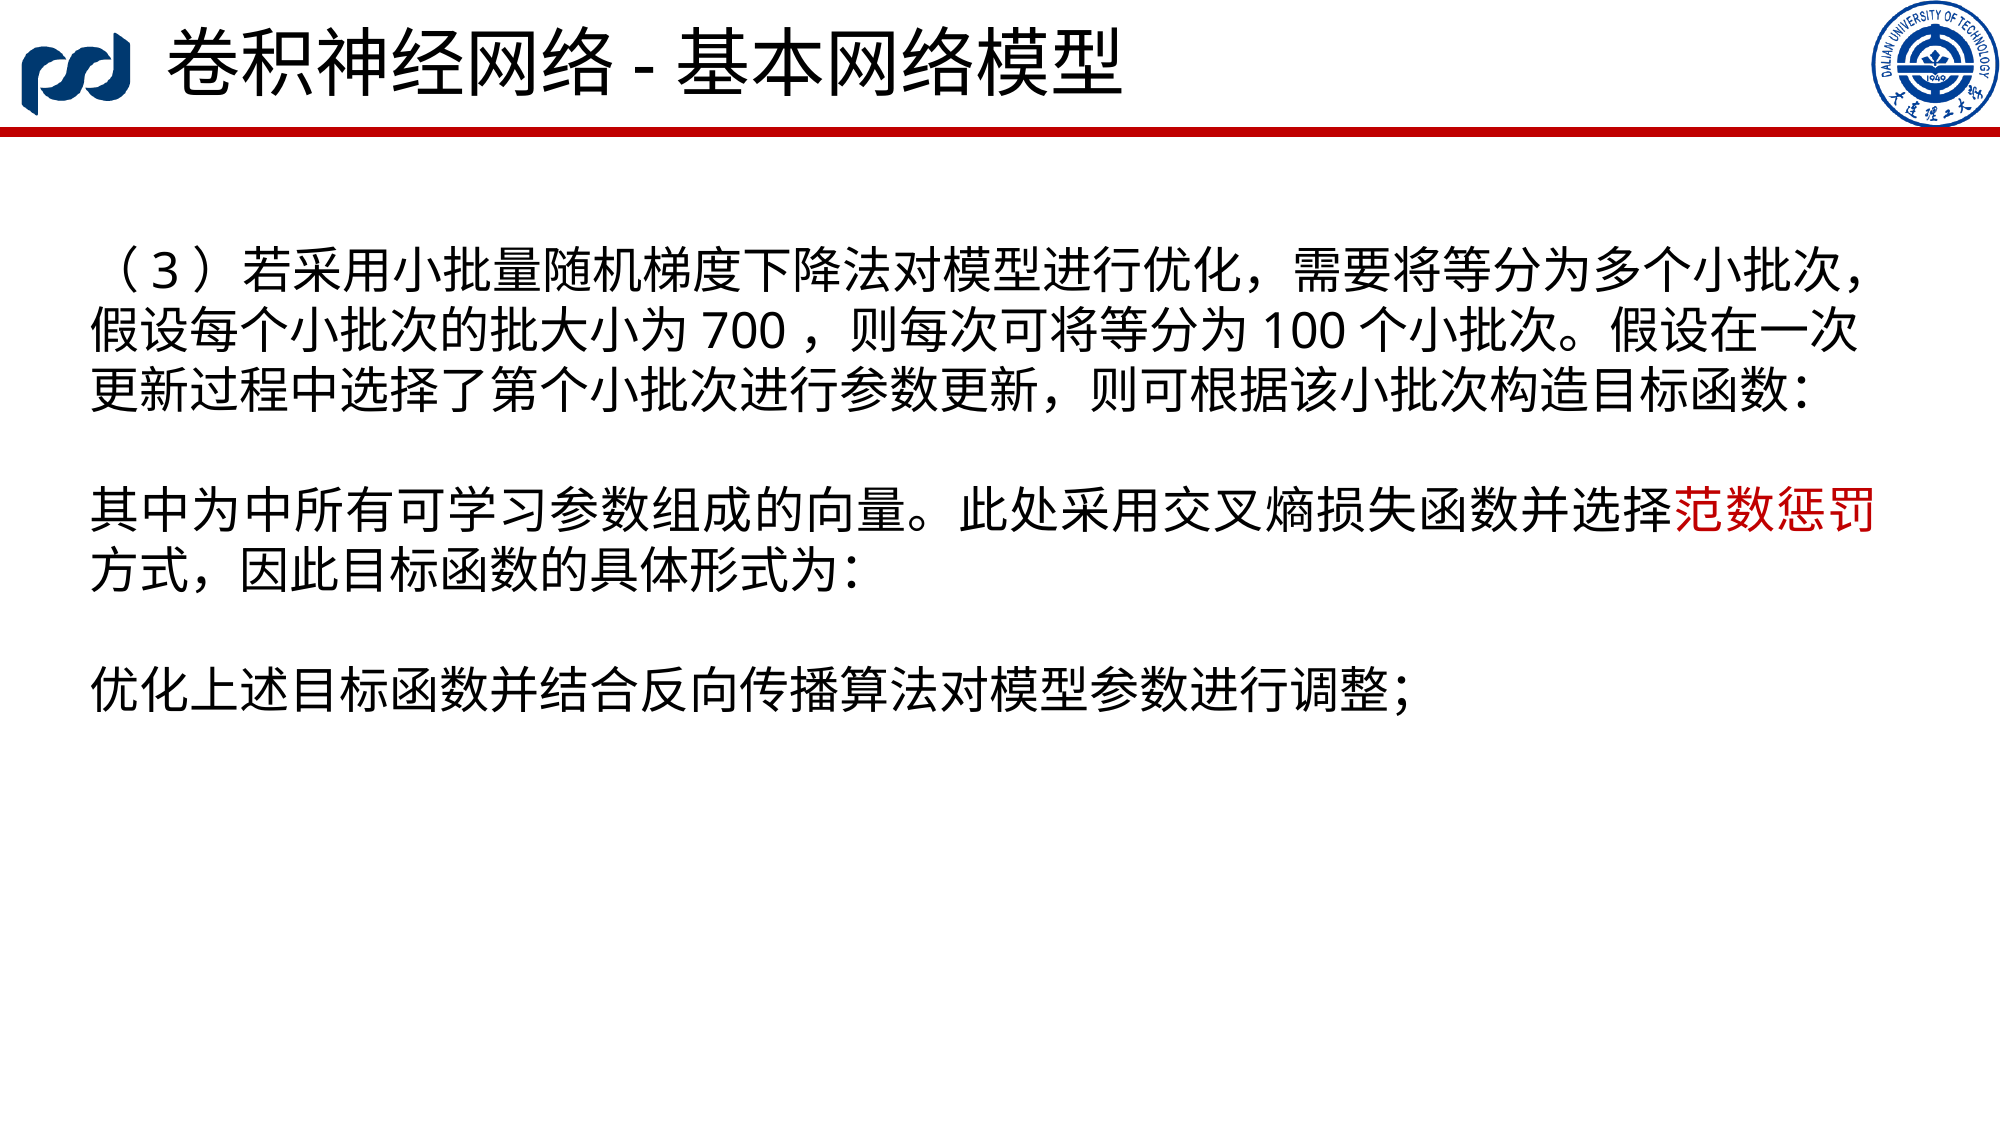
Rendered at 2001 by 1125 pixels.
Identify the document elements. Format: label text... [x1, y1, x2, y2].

picture [12, 11, 150, 122]
title 卷积神经网络-基本网络模型 [150, 15, 1327, 118]
picture [1871, 0, 2001, 128]
